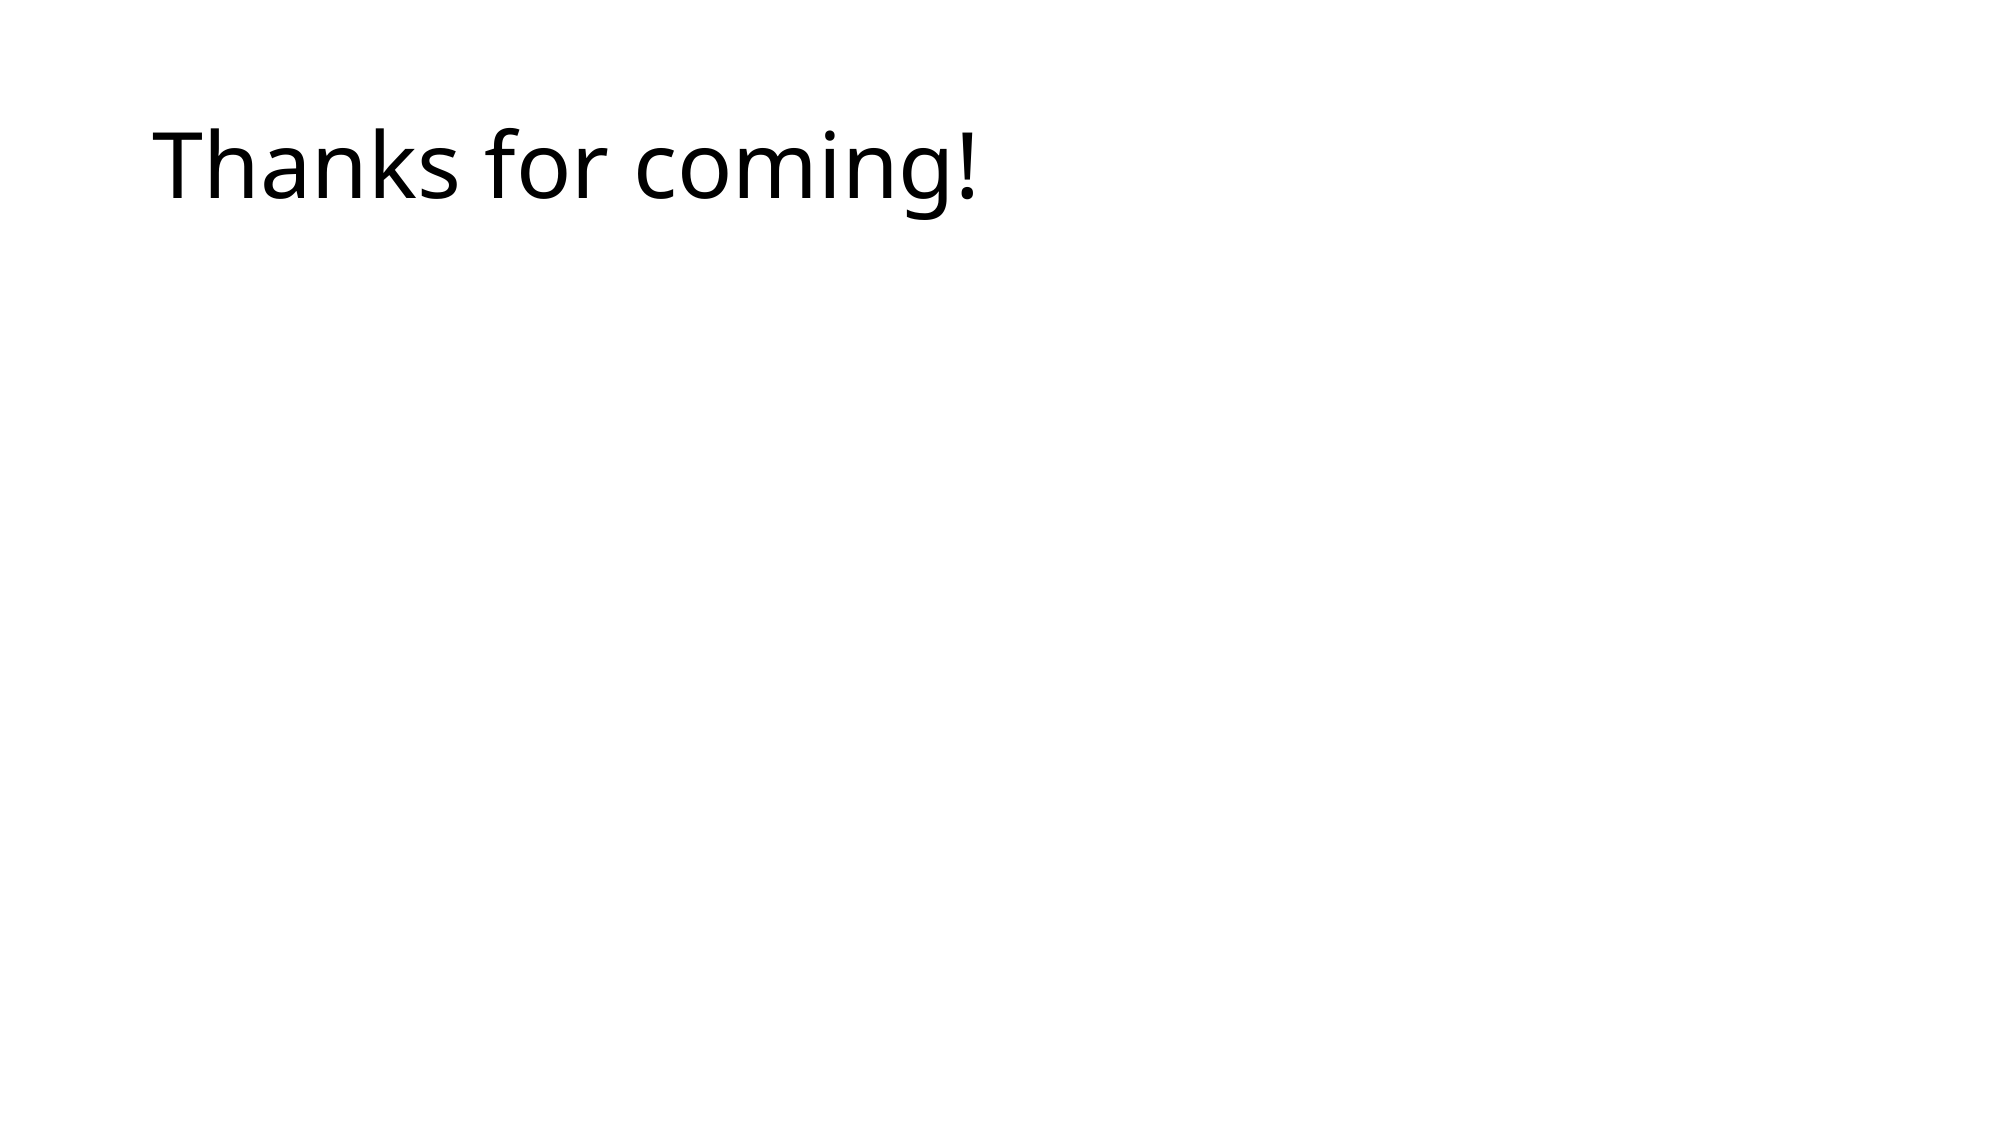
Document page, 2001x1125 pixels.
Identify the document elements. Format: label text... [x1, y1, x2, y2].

title Thanks for coming! [137, 59, 1863, 278]
